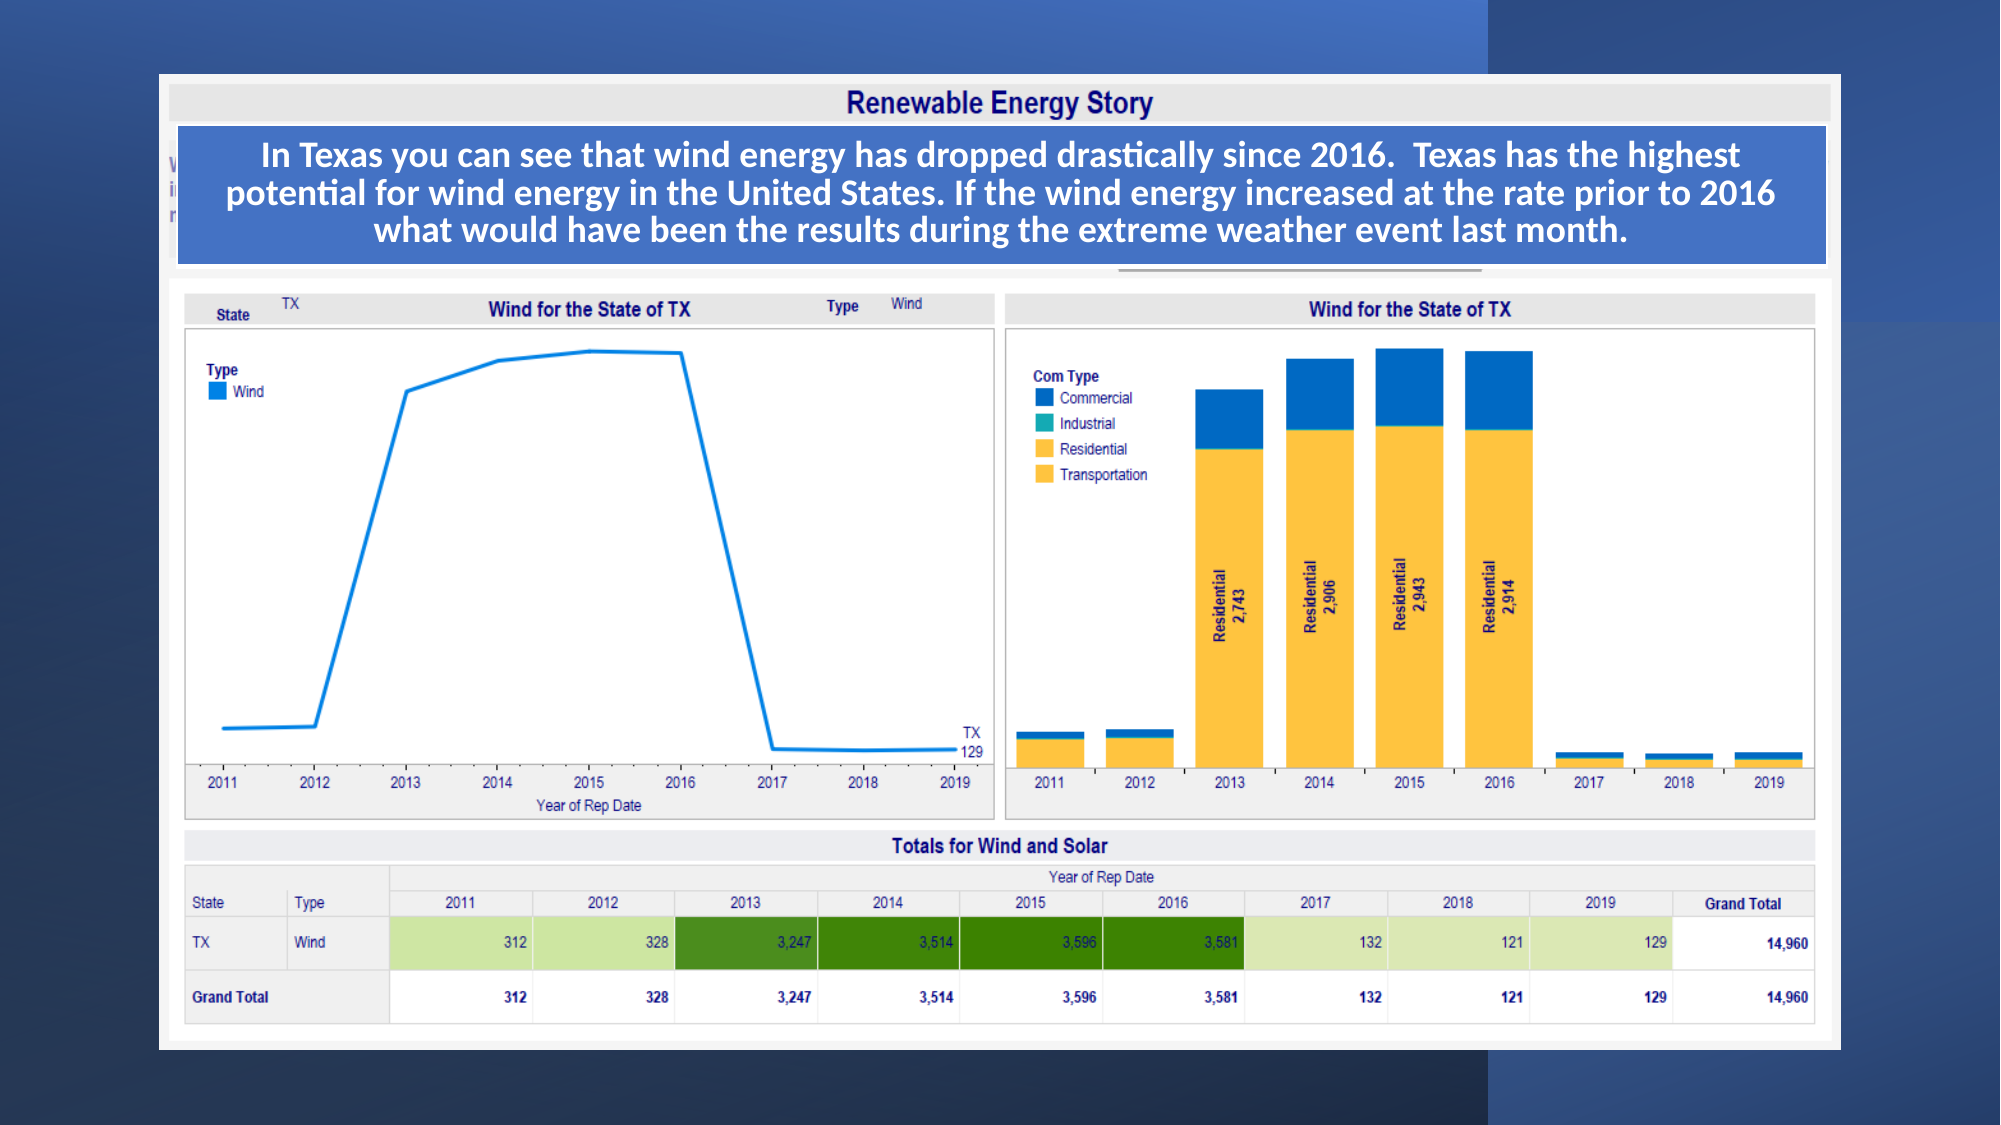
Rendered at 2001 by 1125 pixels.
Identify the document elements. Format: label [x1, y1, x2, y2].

text_box [0, 0, 1489, 321]
picture [159, 74, 1841, 1050]
text_box [0, 321, 2000, 1125]
text_box [1489, 0, 2000, 321]
